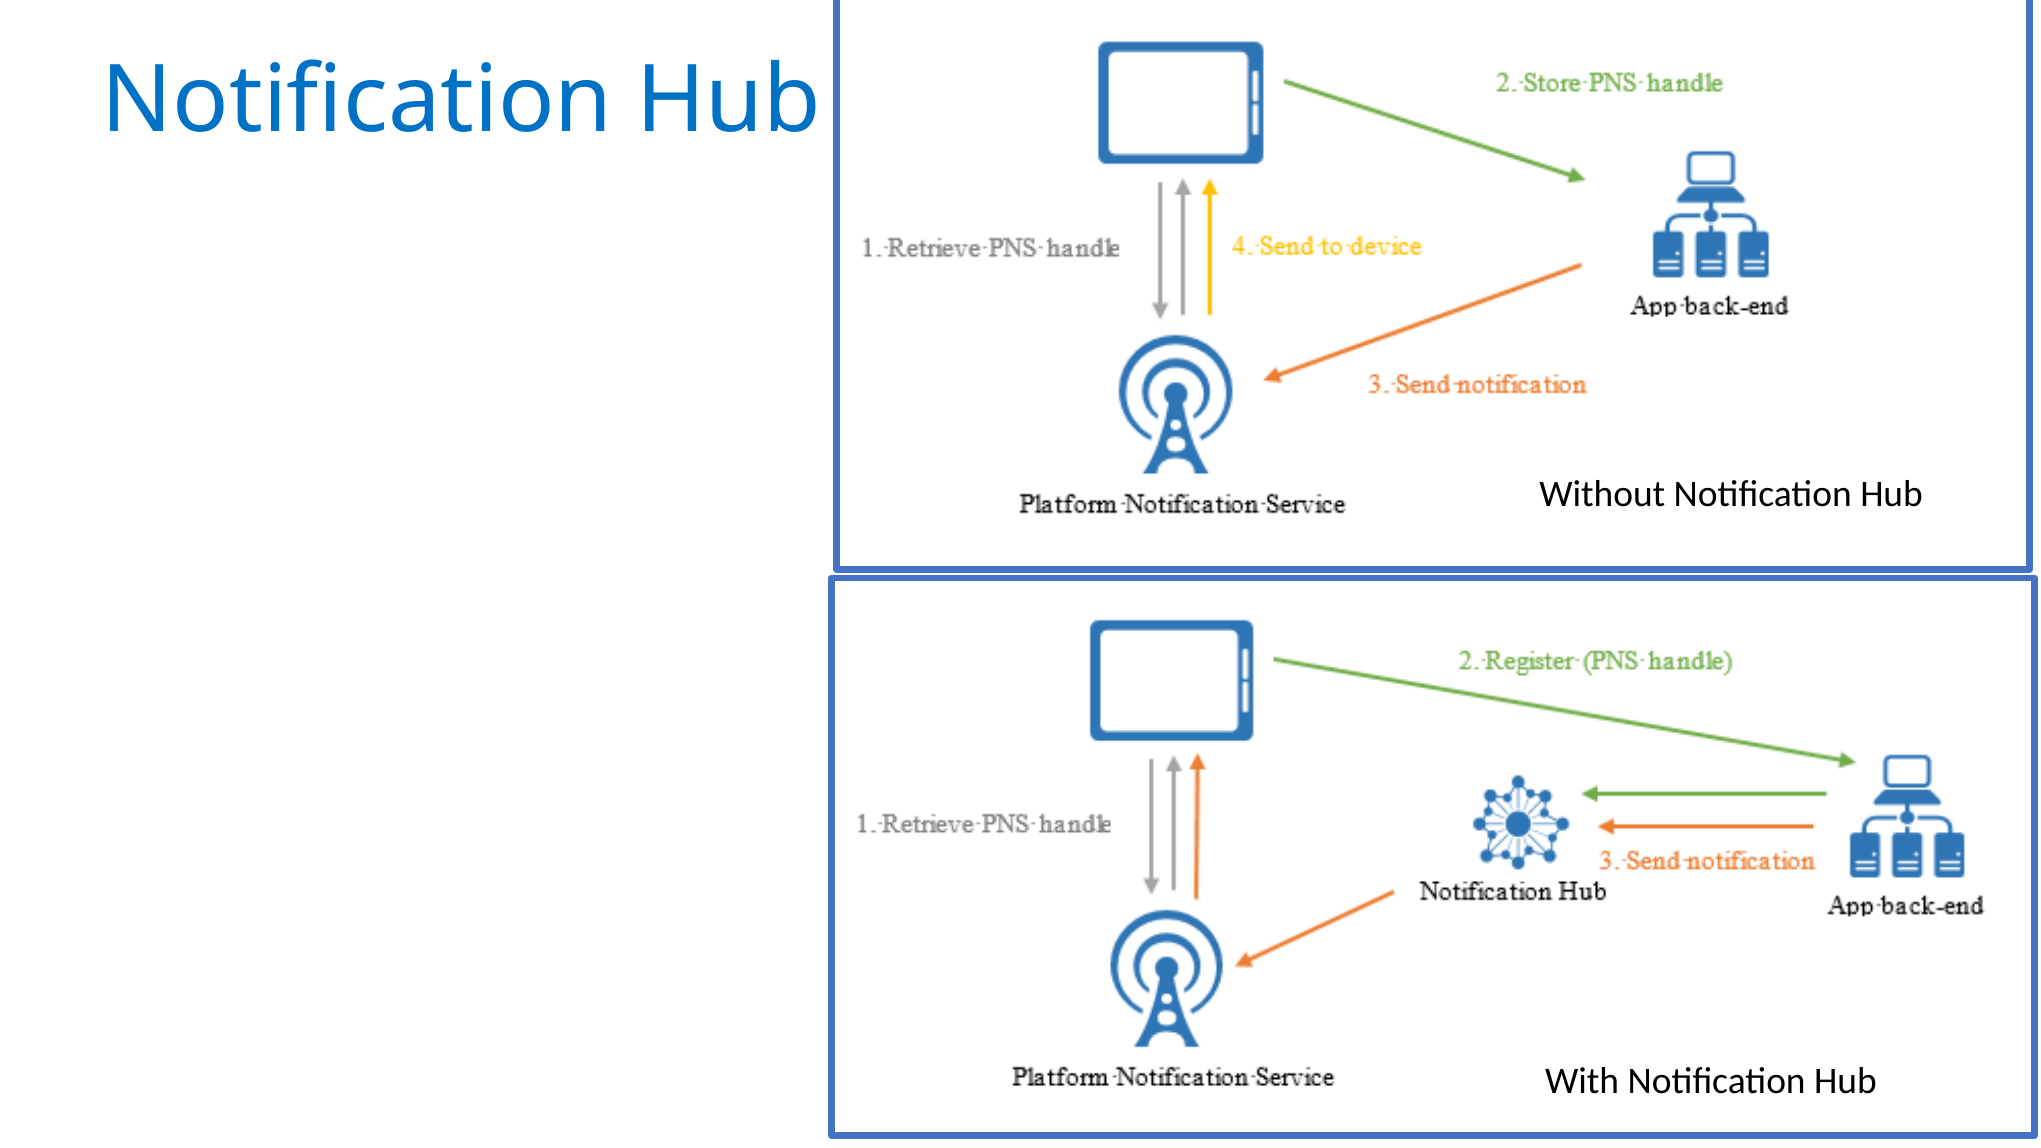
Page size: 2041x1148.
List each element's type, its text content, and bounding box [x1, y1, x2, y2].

picture [839, 0, 2027, 567]
title Notification Hub [86, 38, 833, 164]
picture [834, 580, 2032, 1133]
